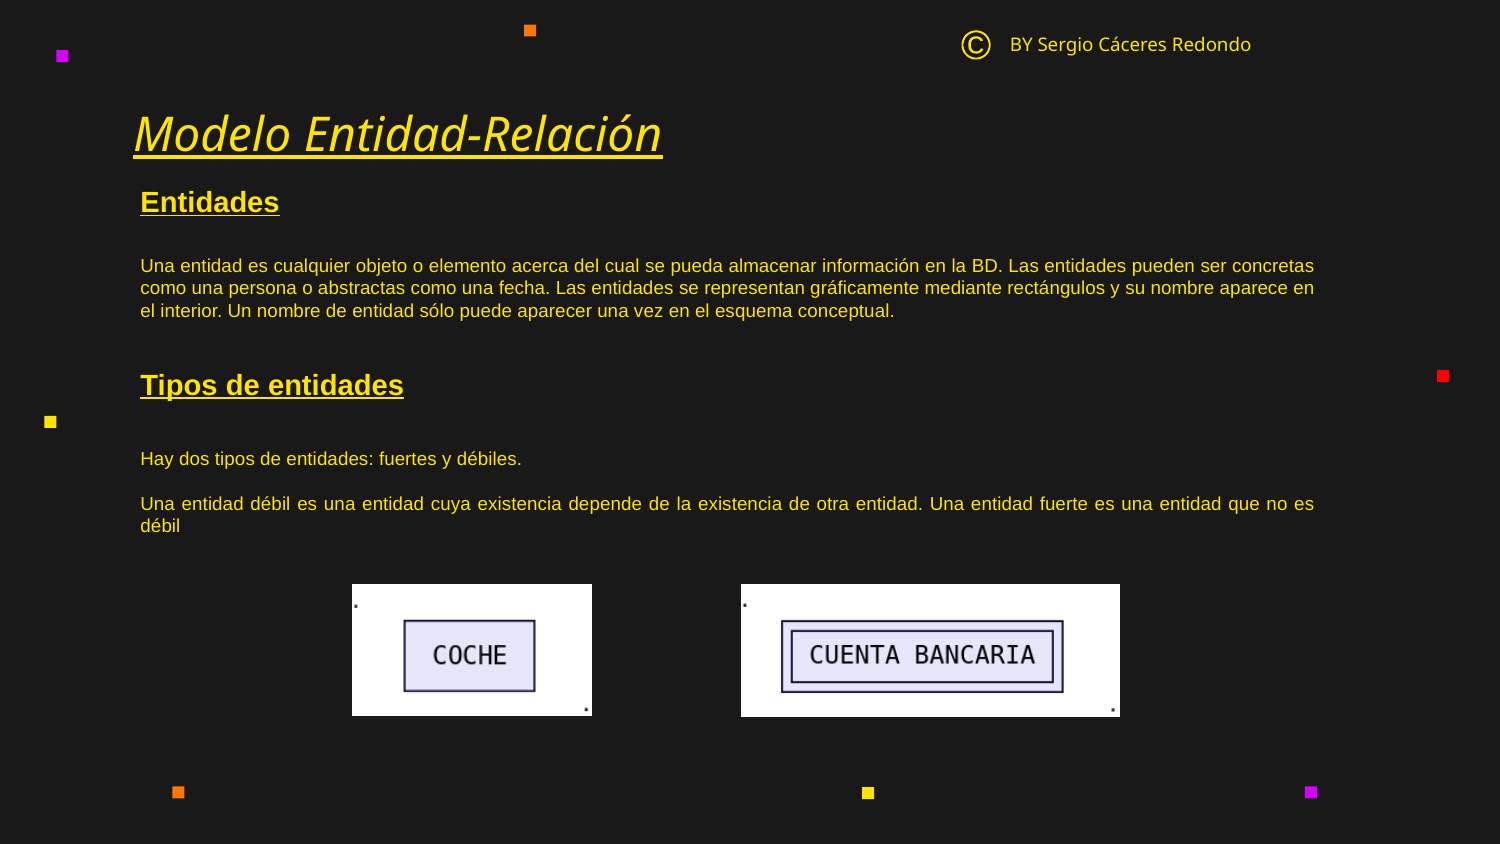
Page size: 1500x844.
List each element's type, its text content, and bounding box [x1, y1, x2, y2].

text_box Entidades Una entidad es cualquier objeto o elemento acerca del cual se pueda almacenar información en la BD. Las entidades pueden ser concretas como una persona o abstractas como una fecha. Las entidades se representan gráficamente mediante rectángulos y su nombre aparece en el interior. Un nombre de entidad sólo puede aparecer una vez en el esquema conceptual. Tipos de entidades Hay dos tipos de entidades: fuertes y débiles. Una entidad débil es una entidad cuya existencia depende de la existencia de otra entidad. Una entidad fuerte es una entidad que no es débil [125, 176, 1328, 769]
picture [352, 584, 592, 716]
text_box BY Sergio Cáceres Redondo [994, 26, 1500, 62]
picture [740, 584, 1120, 717]
title Modelo Entidad-Relación [118, 88, 1382, 165]
